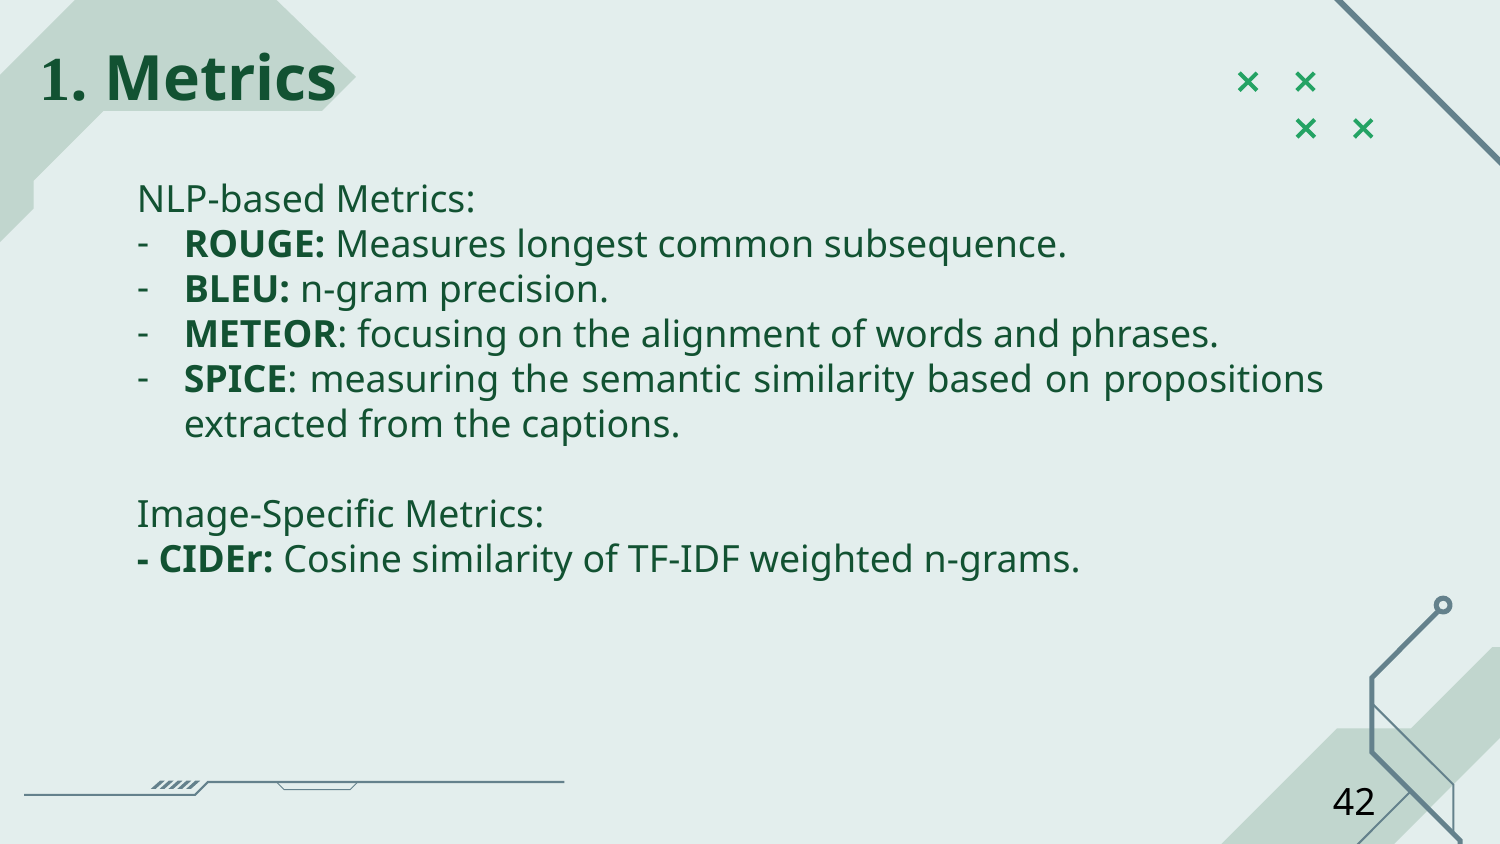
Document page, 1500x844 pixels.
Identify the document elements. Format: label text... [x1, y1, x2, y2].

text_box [23, 780, 565, 797]
text_box 1. Metrics [24, 30, 675, 121]
text_box 42 [1318, 770, 1391, 830]
text_box NLP-based Metrics: ROUGE: Measures longest common subsequence. BLEU: n-gram precision. METEOR: focusing on the alignment of words and phrases. SPICE: measuring the semantic similarity based on propositions extracted from the captions. Image-Specific Metrics: - CIDEr: Cosine similarity of TF-IDF weighted n-grams. [122, 167, 1340, 588]
